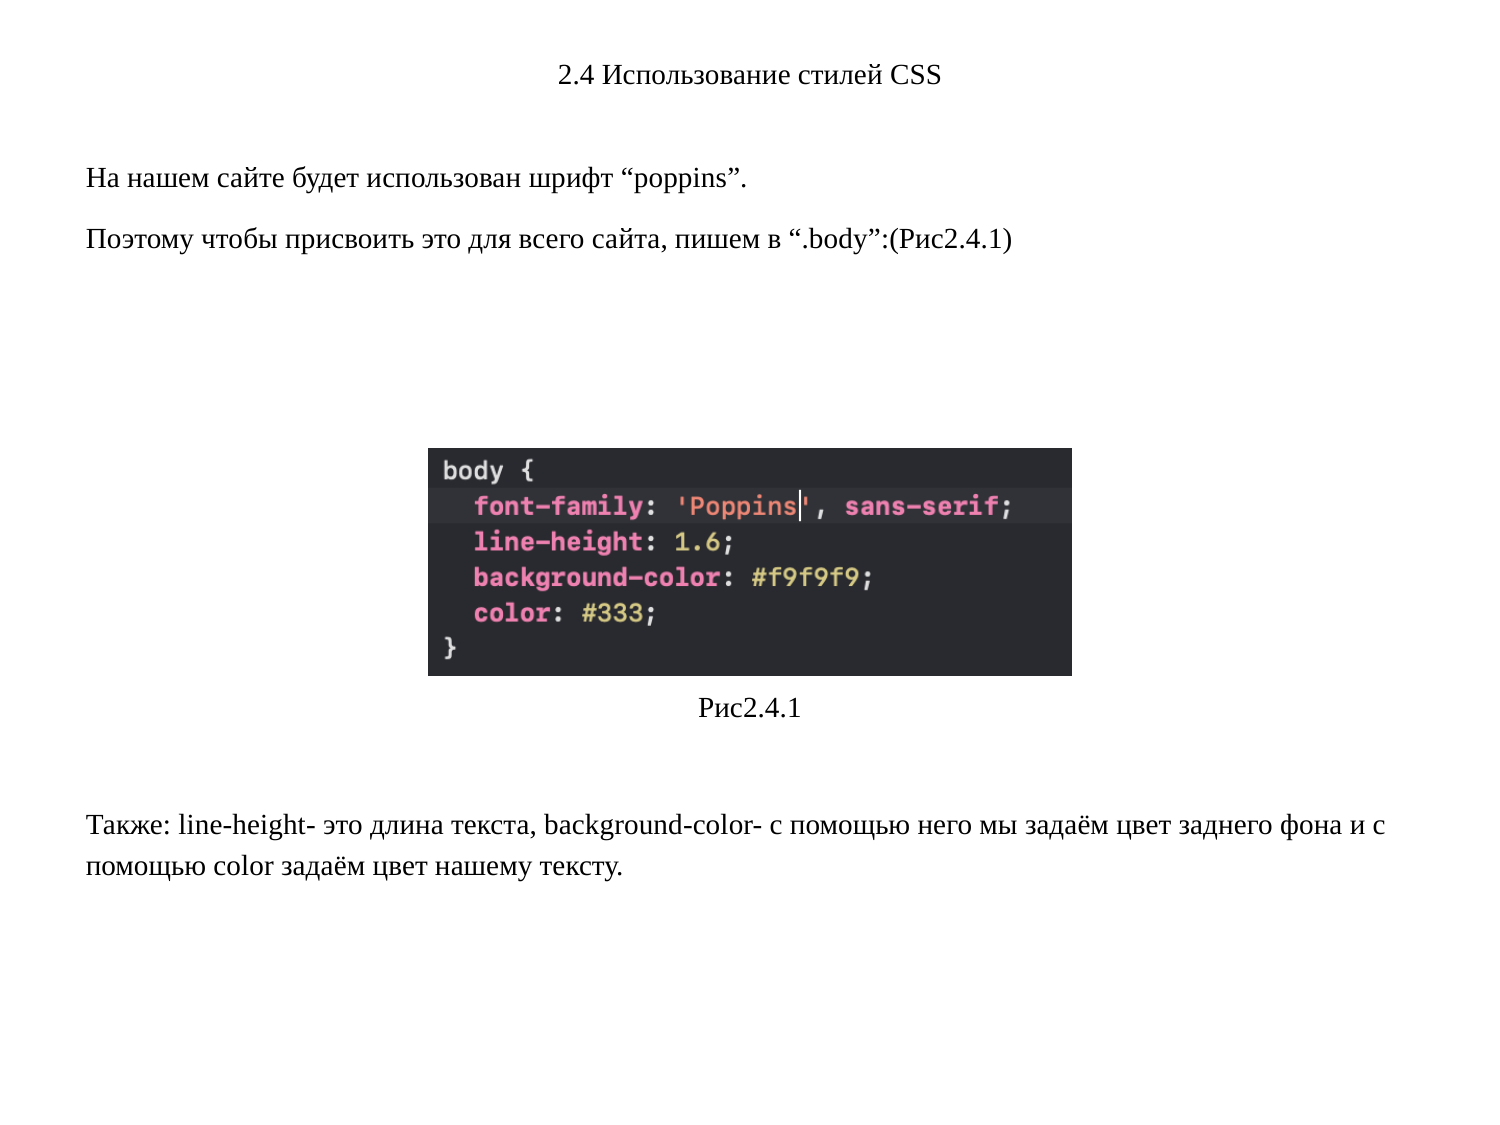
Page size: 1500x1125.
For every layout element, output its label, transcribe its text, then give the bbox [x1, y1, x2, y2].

text_box 2.4 Использование стилей CSS [374, 42, 1125, 98]
picture [427, 448, 1073, 677]
text_box На нашем сайте будет использован шрифт “poppins”. Поэтому чтобы присвоить это для всего сайта, пишем в “.body”:(Рис2.4.1) [70, 145, 1388, 262]
text_box Также: line-height- это длина текста, background-color- с помощью него мы задаём цвет заднего фона и с помощью color задаём цвет нашему тексту. [71, 793, 1437, 889]
text_box Рис2.4.1 [374, 676, 1125, 731]
